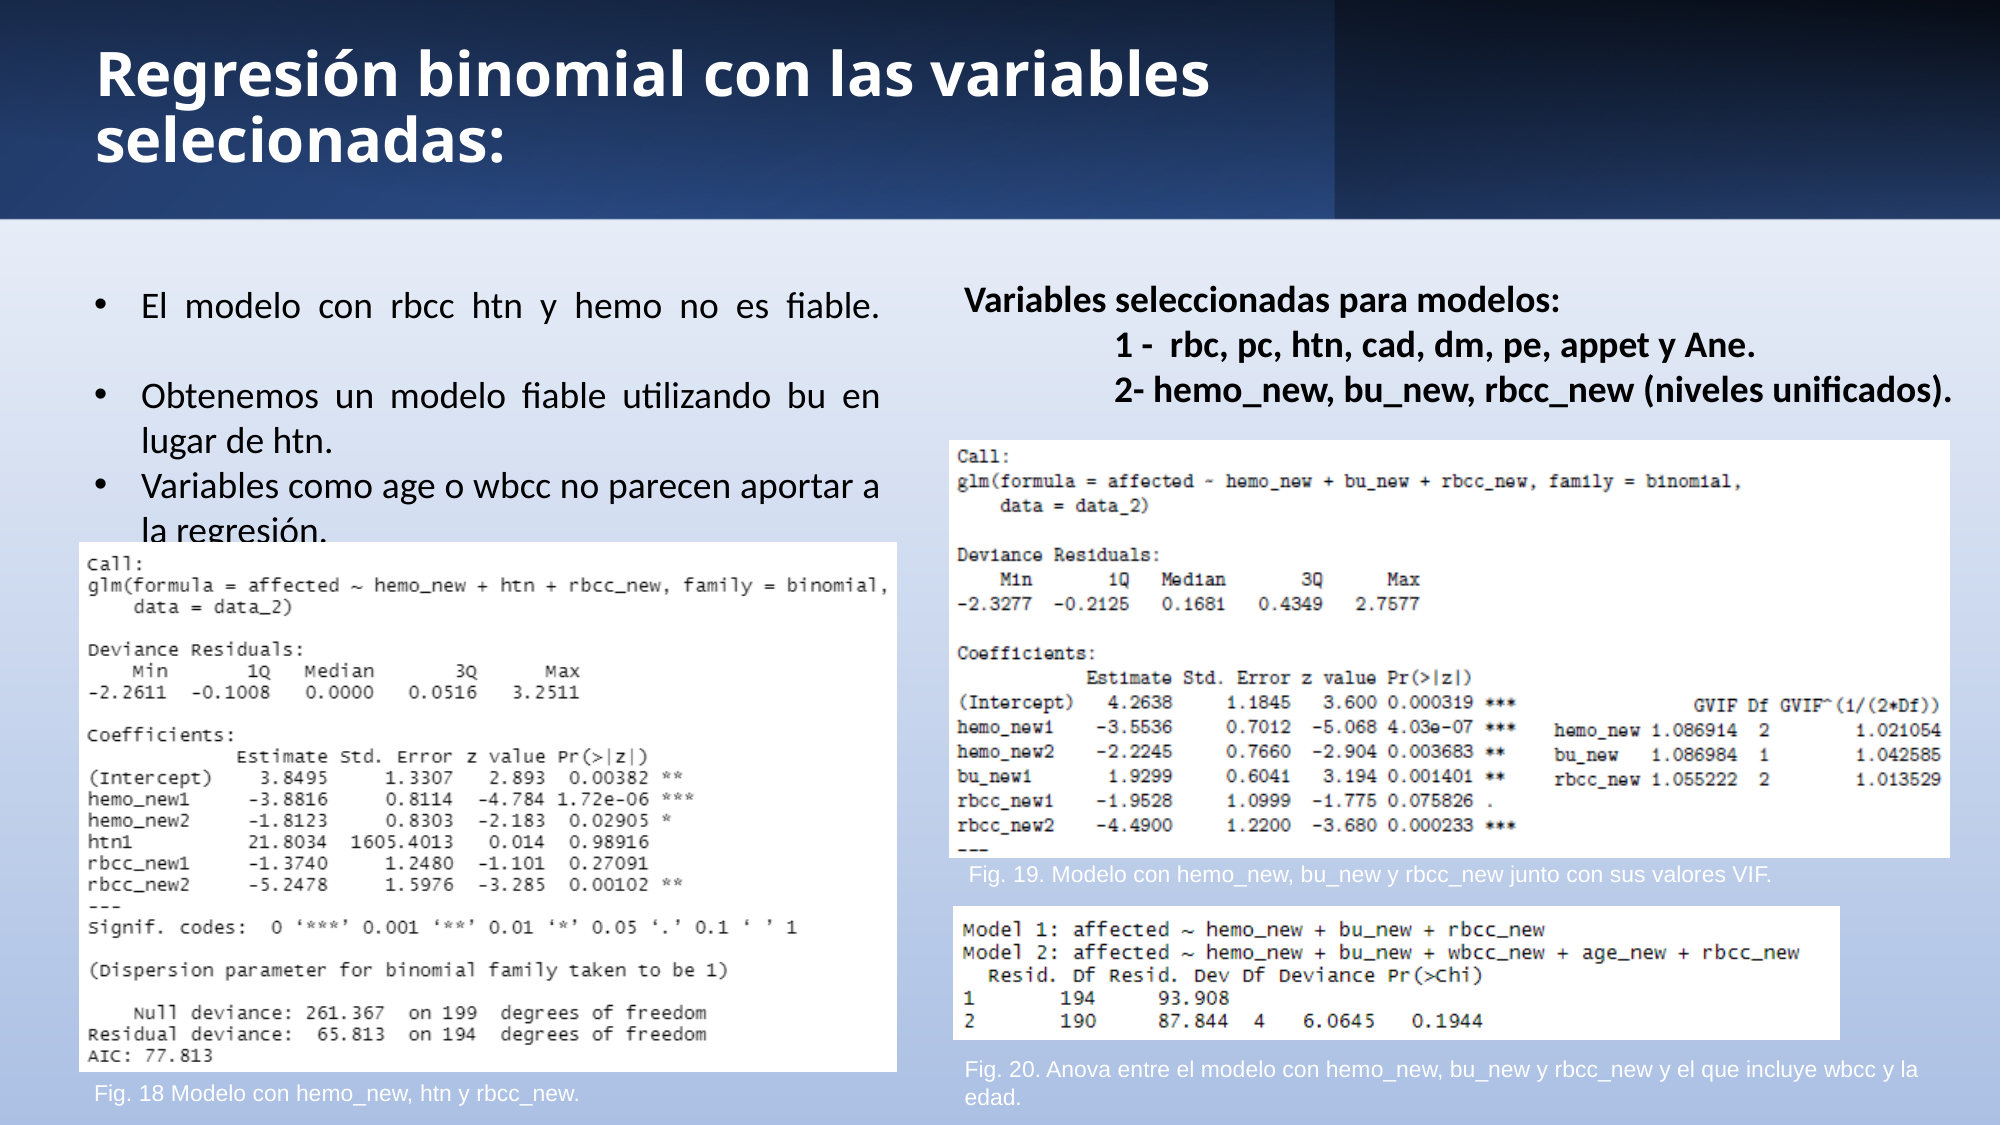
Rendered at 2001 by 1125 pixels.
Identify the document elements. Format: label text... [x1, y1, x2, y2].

text_box El modelo con rbcc htn y hemo no es fiable. Obtenemos un modelo fiable utilizando bu en lugar de htn. Variables como age o wbcc no parecen aportar a la regresión. [79, 273, 897, 542]
text_box Fig. 18 Modelo con hemo_new, htn y rbcc_new. [79, 1071, 949, 1114]
text_box Fig. 20. Anova entre el modelo con hemo_new, bu_new y rbcc_new y el que incluye wbcc y la edad. [949, 1047, 1950, 1118]
picture [953, 906, 1840, 1040]
text_box Fig. 19. Modelo con hemo_new, bu_new y rbcc_new junto con sus valores VIF. [953, 852, 1954, 895]
picture [0, 0, 2000, 221]
picture [79, 542, 897, 1072]
picture [949, 440, 1950, 858]
text_box Variables seleccionadas para modelos: 1 - rbc, pc, htn, cad, dm, pe, appet y Ane. 2- hemo_new, bu_new, rbcc_new (niveles unificados). [949, 267, 2000, 508]
